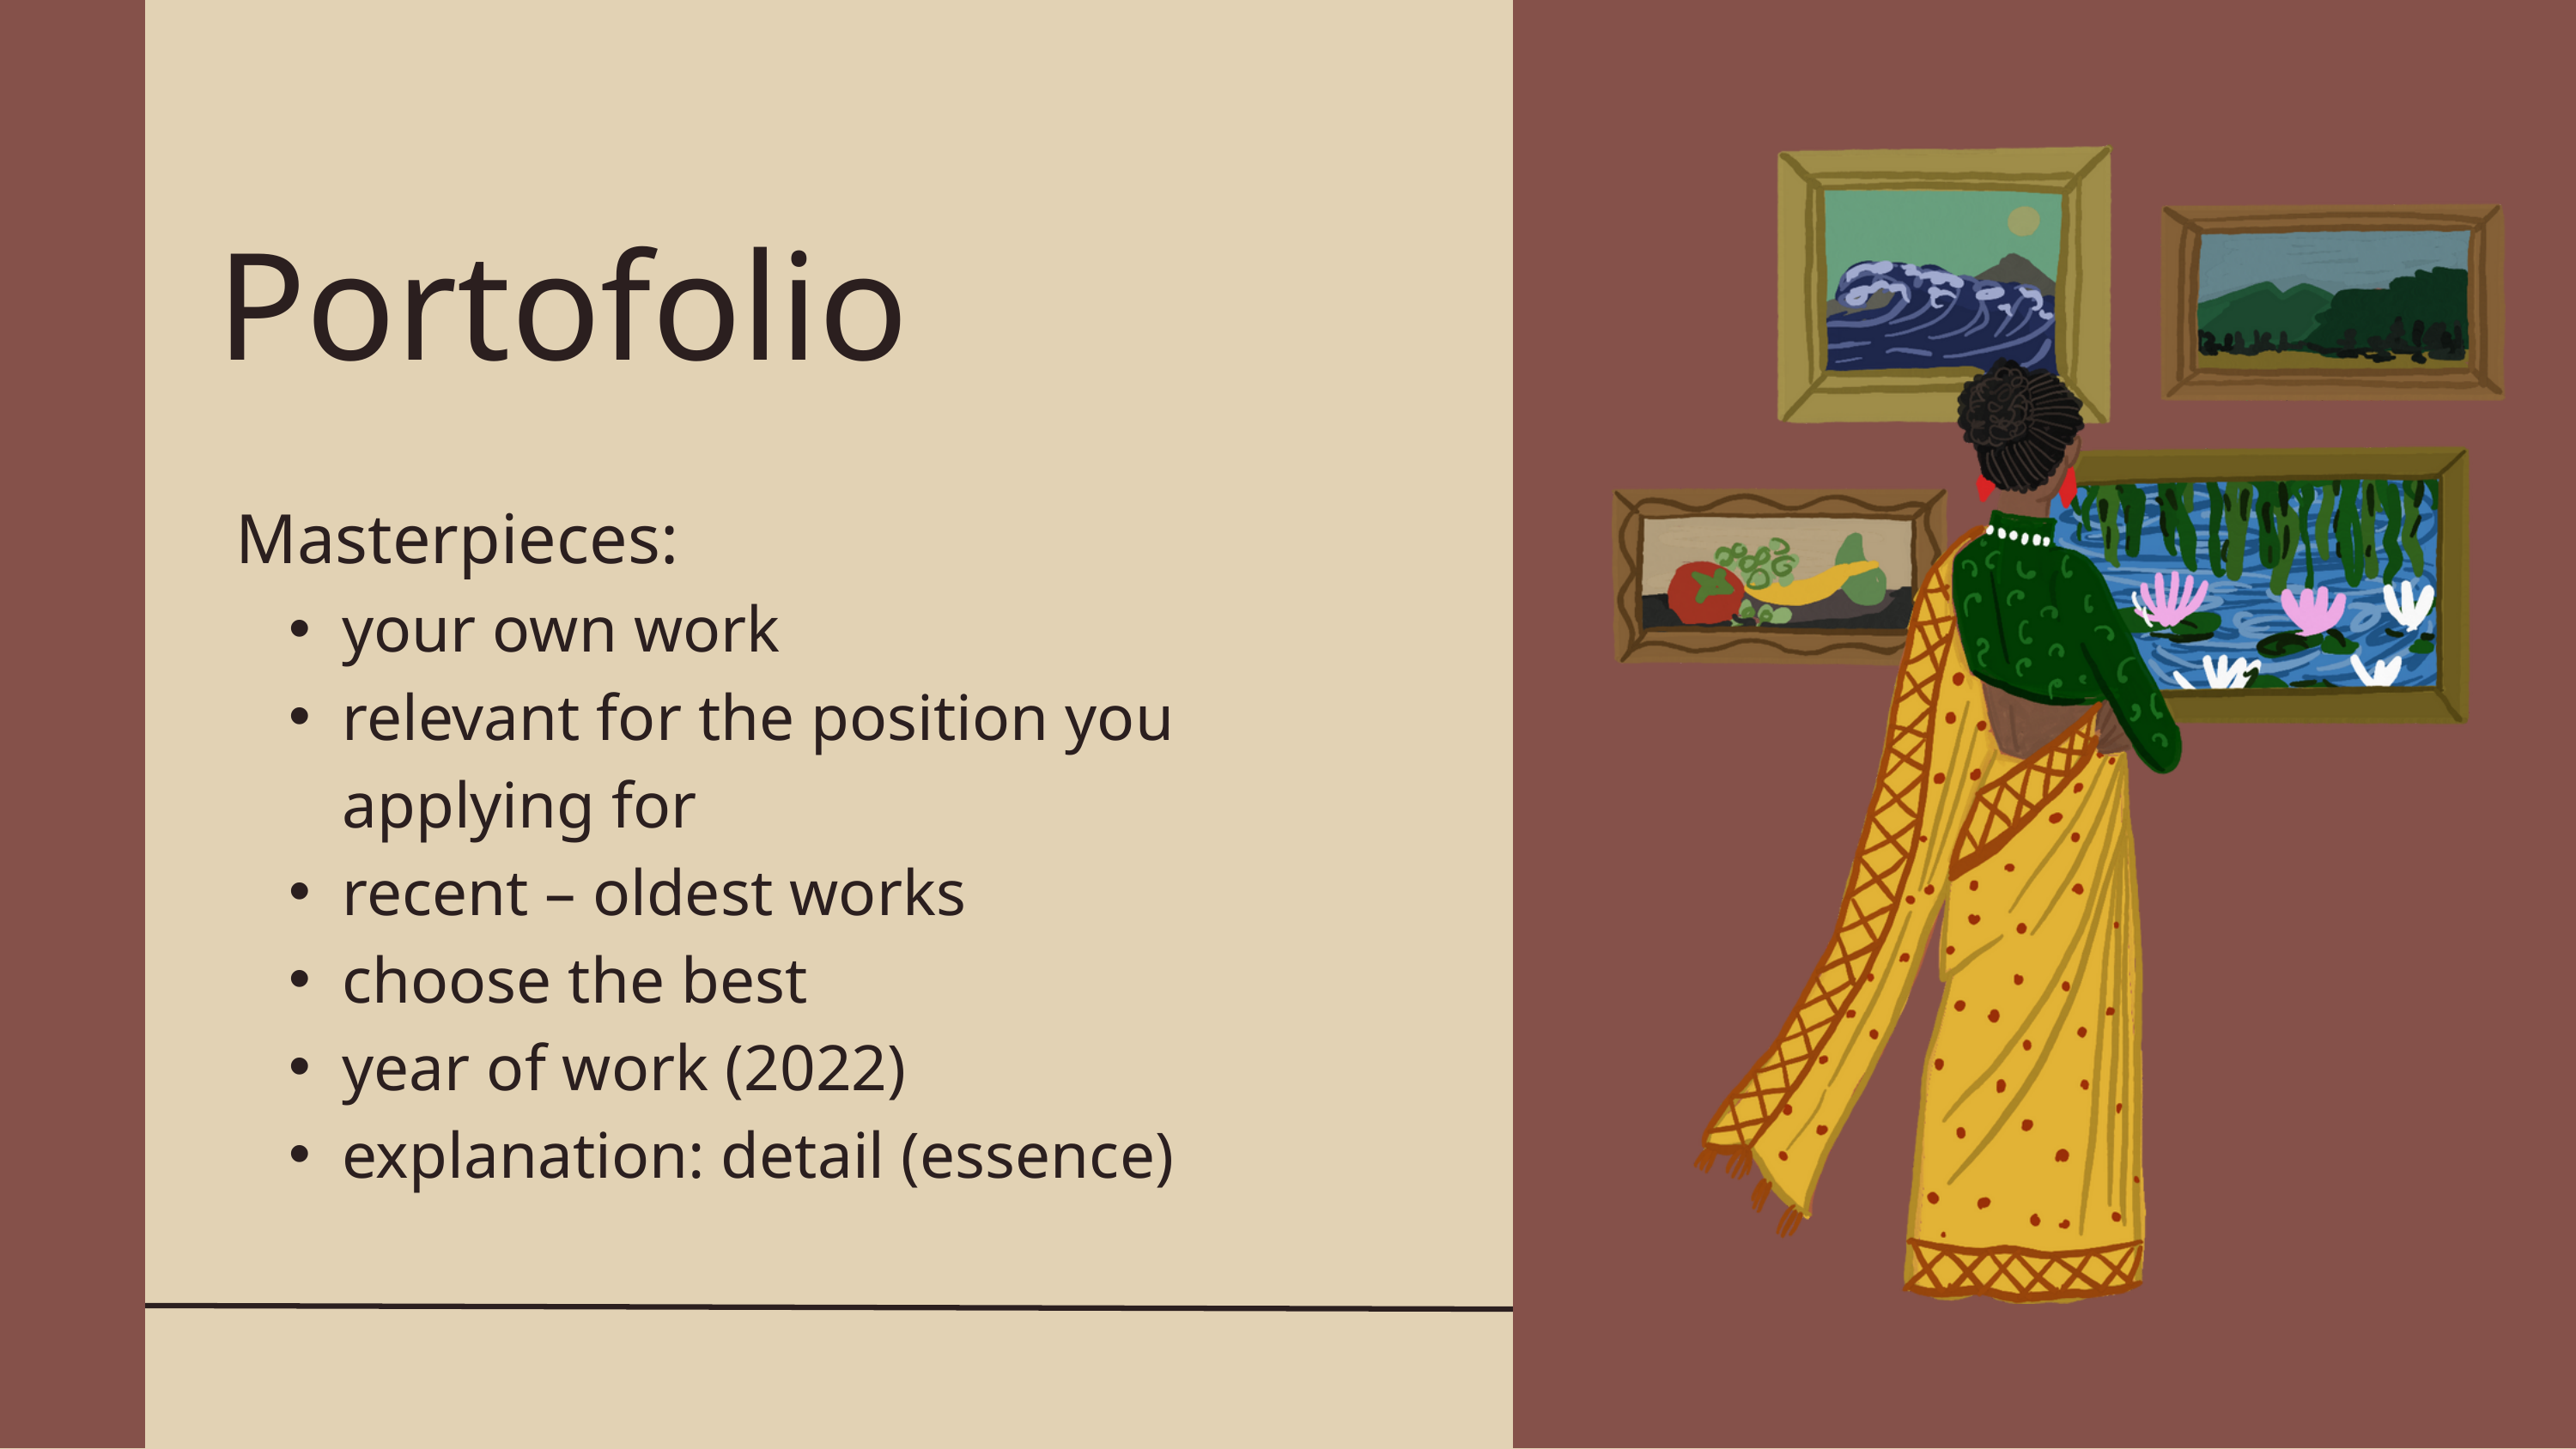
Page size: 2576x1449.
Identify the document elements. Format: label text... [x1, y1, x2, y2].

text_box Masterpieces: your own work relevant for the position you applying for recent – oldest works choose the best year of work (2022) explanation: detail (essence) [235, 482, 1288, 1279]
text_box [0, 0, 145, 1449]
text_box Portofolio [216, 182, 1288, 391]
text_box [1513, 0, 2576, 1449]
